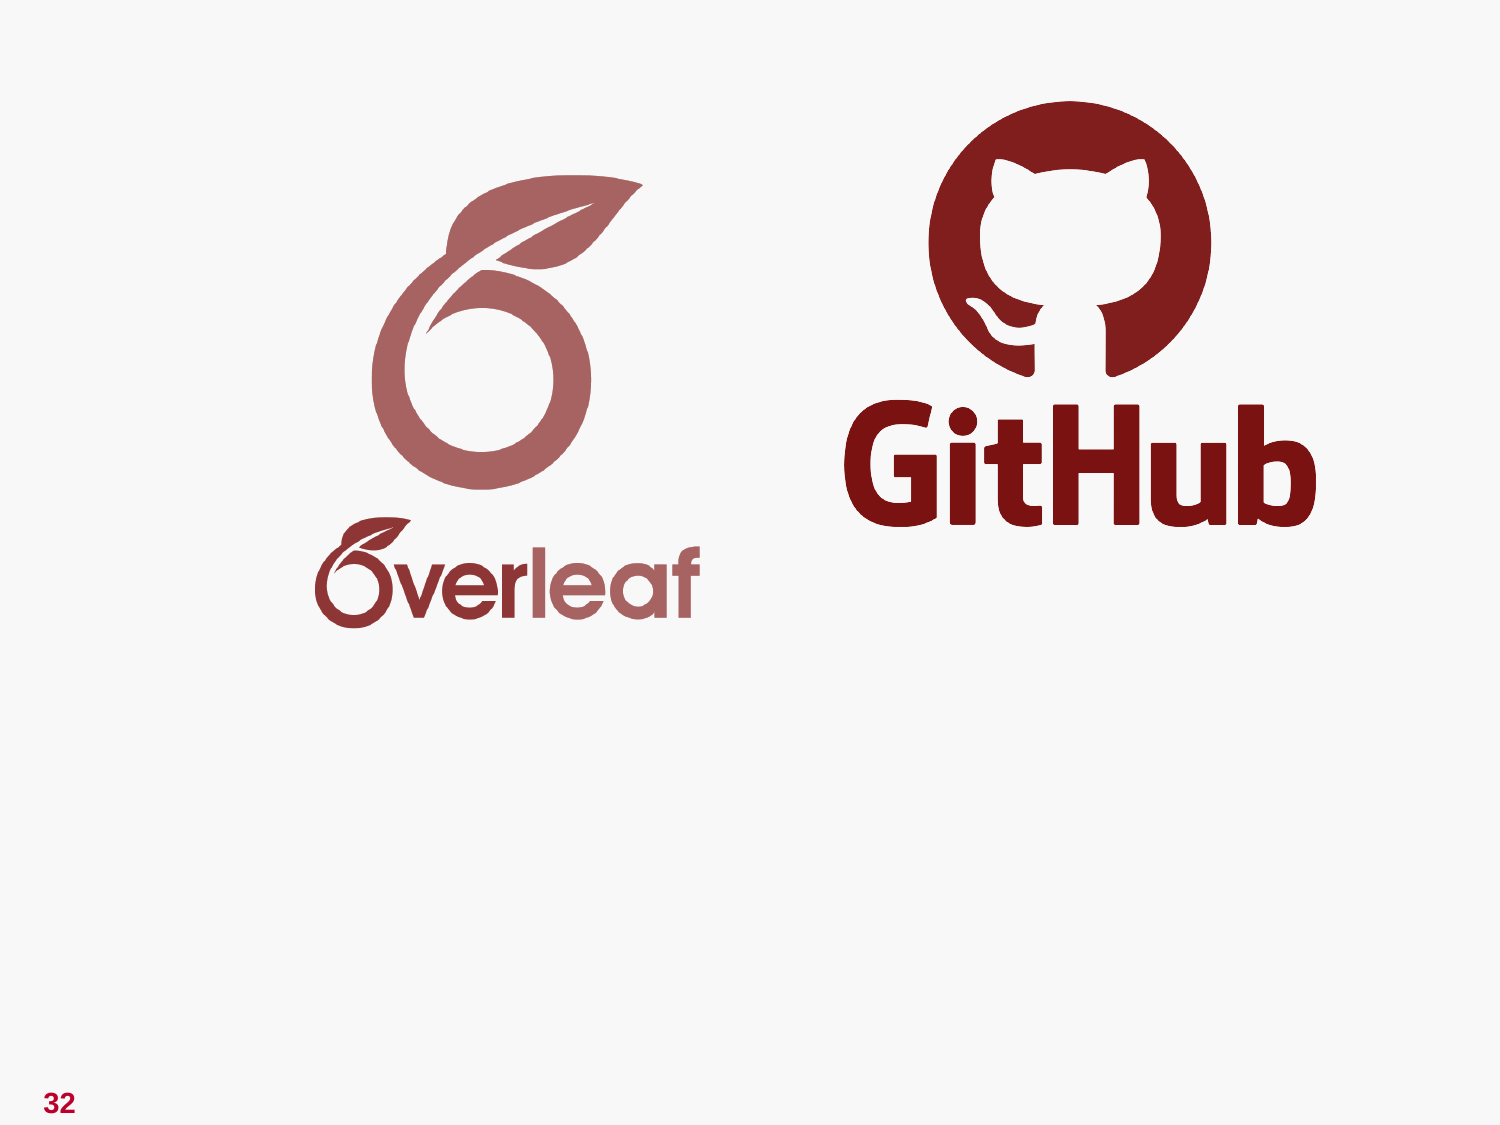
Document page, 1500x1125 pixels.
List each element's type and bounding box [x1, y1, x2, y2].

picture [844, 101, 1316, 528]
picture [312, 172, 703, 631]
